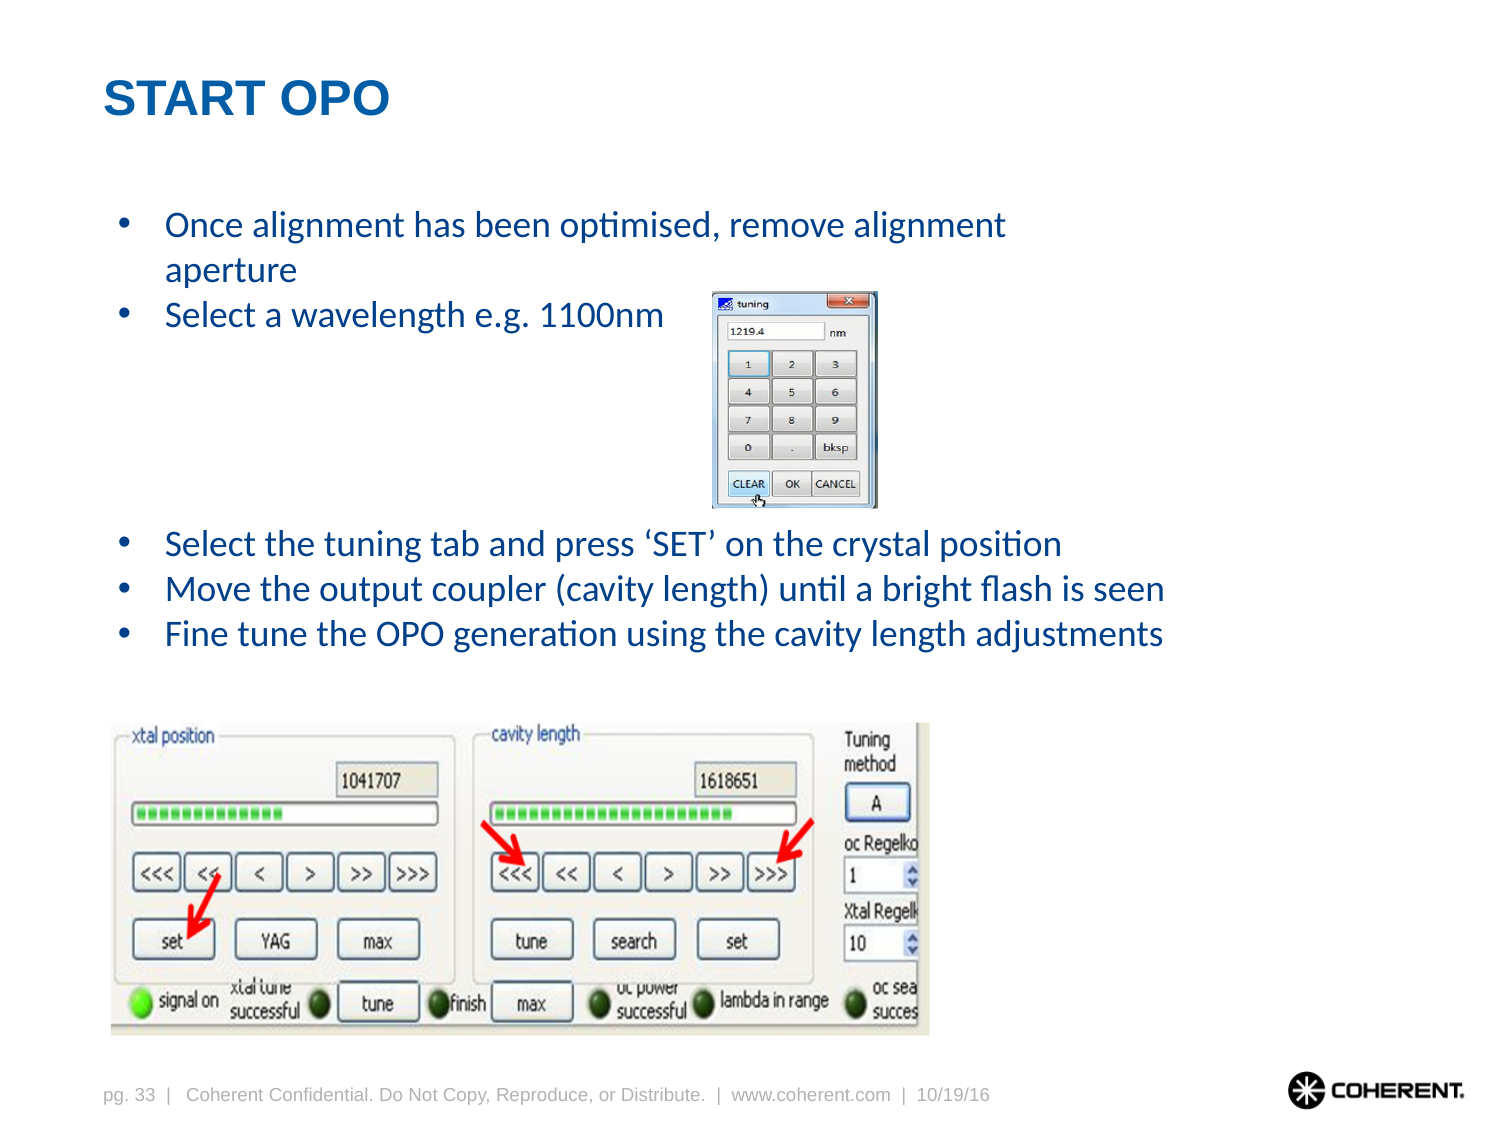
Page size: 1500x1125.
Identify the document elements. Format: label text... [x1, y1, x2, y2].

text_box Once alignment has been optimised, remove alignment aperture Select a wavelength e.g. 1100nm [103, 192, 1143, 343]
text_box Select the tuning tab and press ‘SET’ on the crystal position Move the output coupler (cavity length) until a bright flash is seen Fine tune the OPO generation using the cavity length adjustments [103, 512, 1329, 662]
footer Coherent Confidential. Do Not Copy, Reproduce, or Distribute. | www.coherent.com | 10/19/16 [186, 1064, 1087, 1124]
picture [708, 289, 880, 513]
picture [103, 717, 940, 1039]
title Start OPO [103, 48, 1410, 152]
picture [1285, 1068, 1468, 1114]
